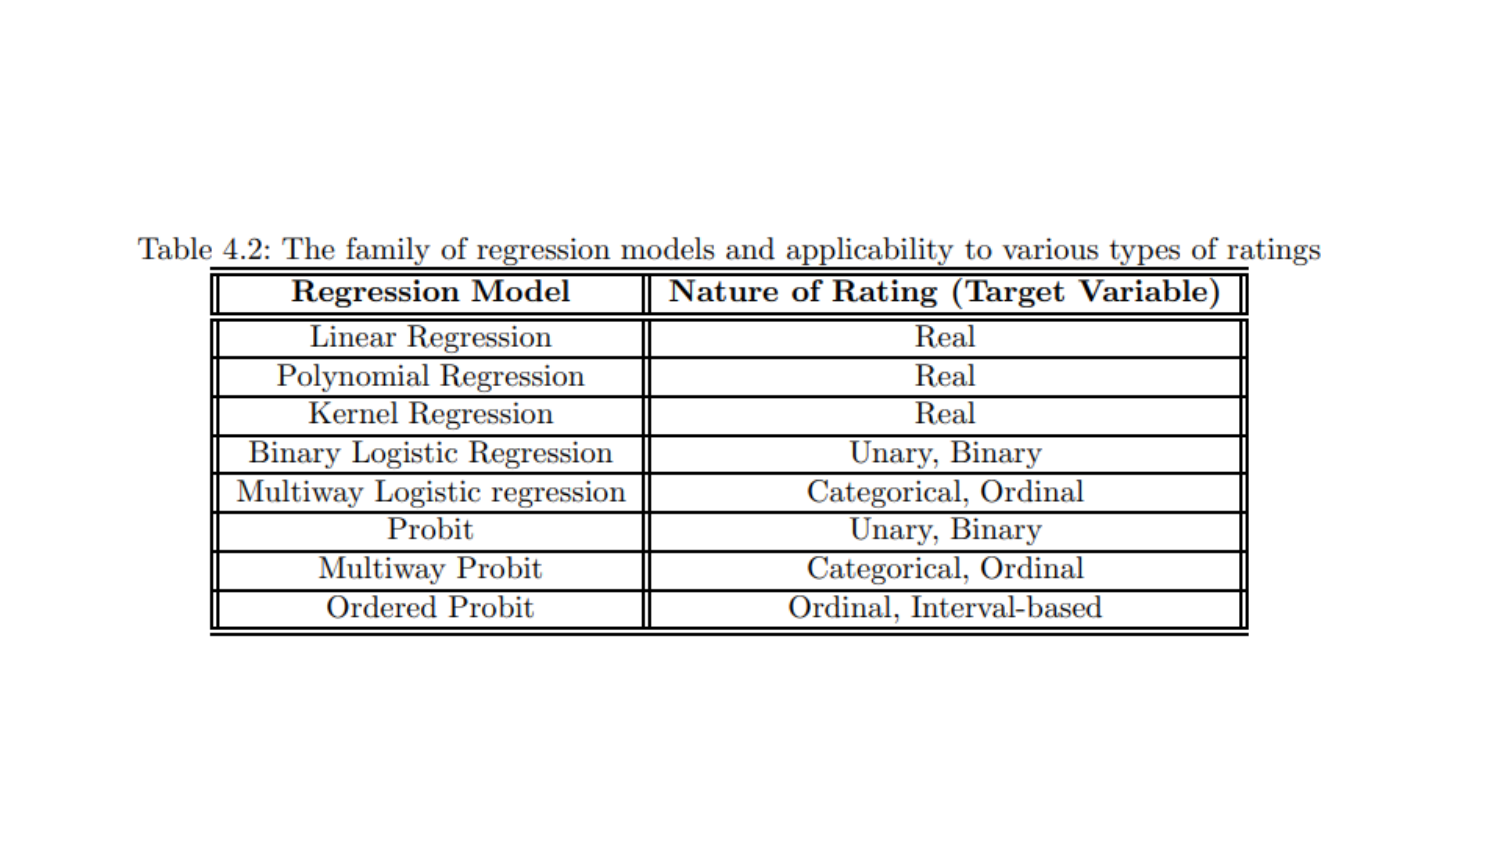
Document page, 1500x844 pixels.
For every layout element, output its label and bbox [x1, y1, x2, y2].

picture [68, 177, 1432, 666]
